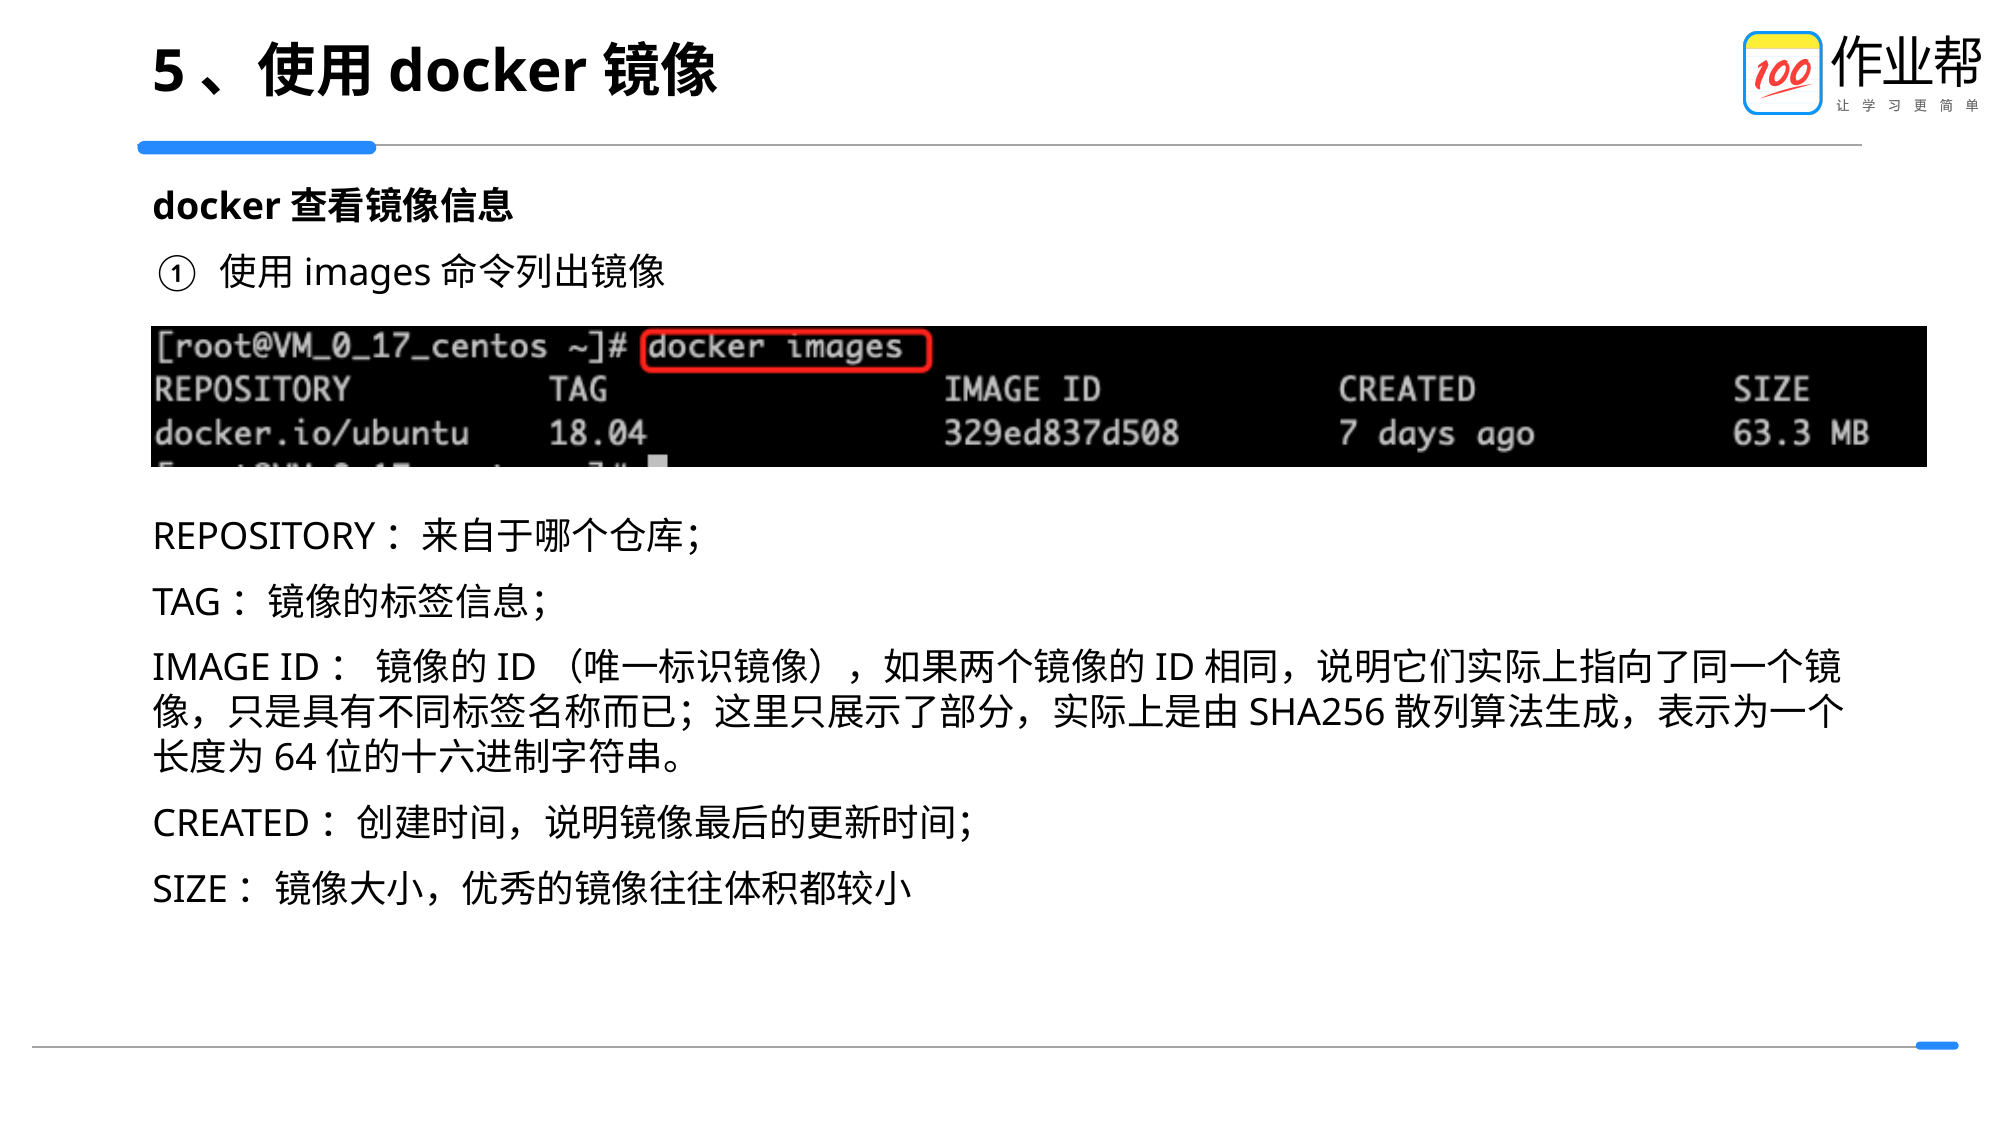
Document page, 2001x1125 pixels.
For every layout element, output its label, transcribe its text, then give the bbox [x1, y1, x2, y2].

list docker查看镜像信息 ① 使用images命令列出镜像 REPOSITORY：来自于哪个仓库； TAG：镜像的标签信息； IMAGE ID： 镜像的ID（唯一标识镜像），如果两个镜像的ID相同，说明它们实际上指向了同一个镜像，只是具有不同标签名称而已；这里只展示了部分，实际上是由SHA256散列算法生成，表示为一个长度为64位的十六进制字符串。 CREATED：创建时间，说明镜像最后的更新时间； SIZE：镜像大小，优秀的镜像往往体积都较小 [137, 174, 1863, 1014]
picture [151, 326, 1927, 467]
title 5、使用docker镜像 [137, 22, 1728, 124]
picture [1743, 31, 1981, 115]
